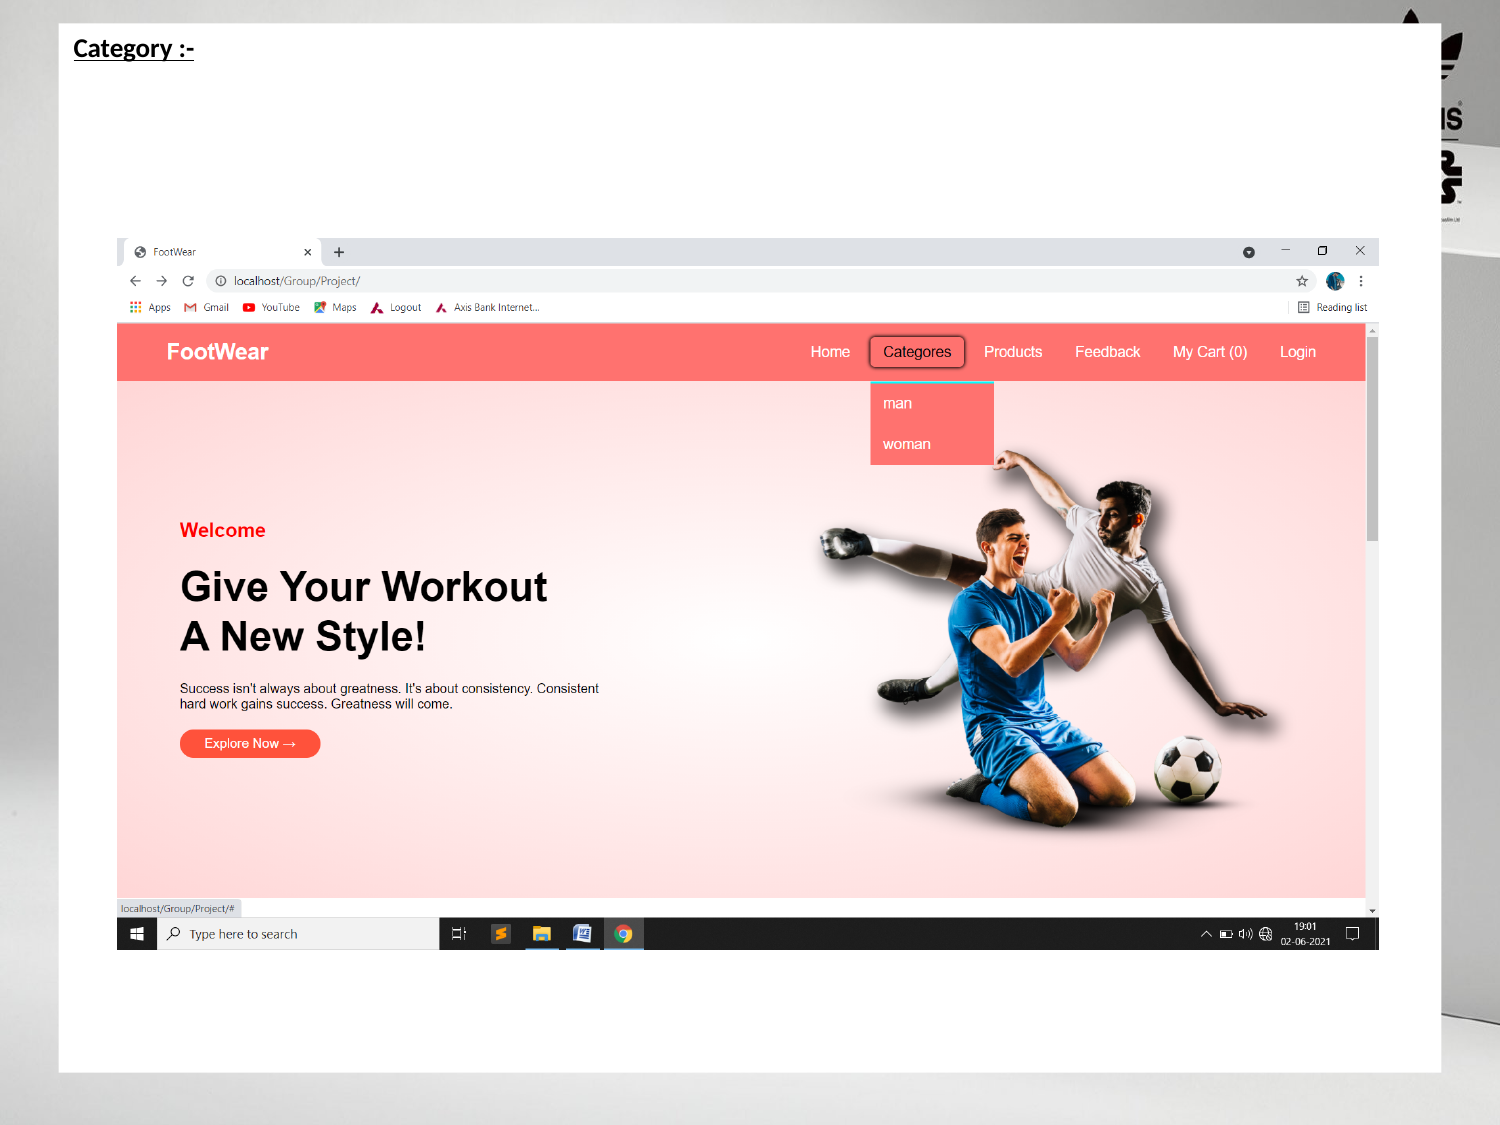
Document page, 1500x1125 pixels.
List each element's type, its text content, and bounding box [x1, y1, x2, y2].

picture [0, 0, 1500, 1125]
text_box Category :- [58, 23, 1442, 1073]
